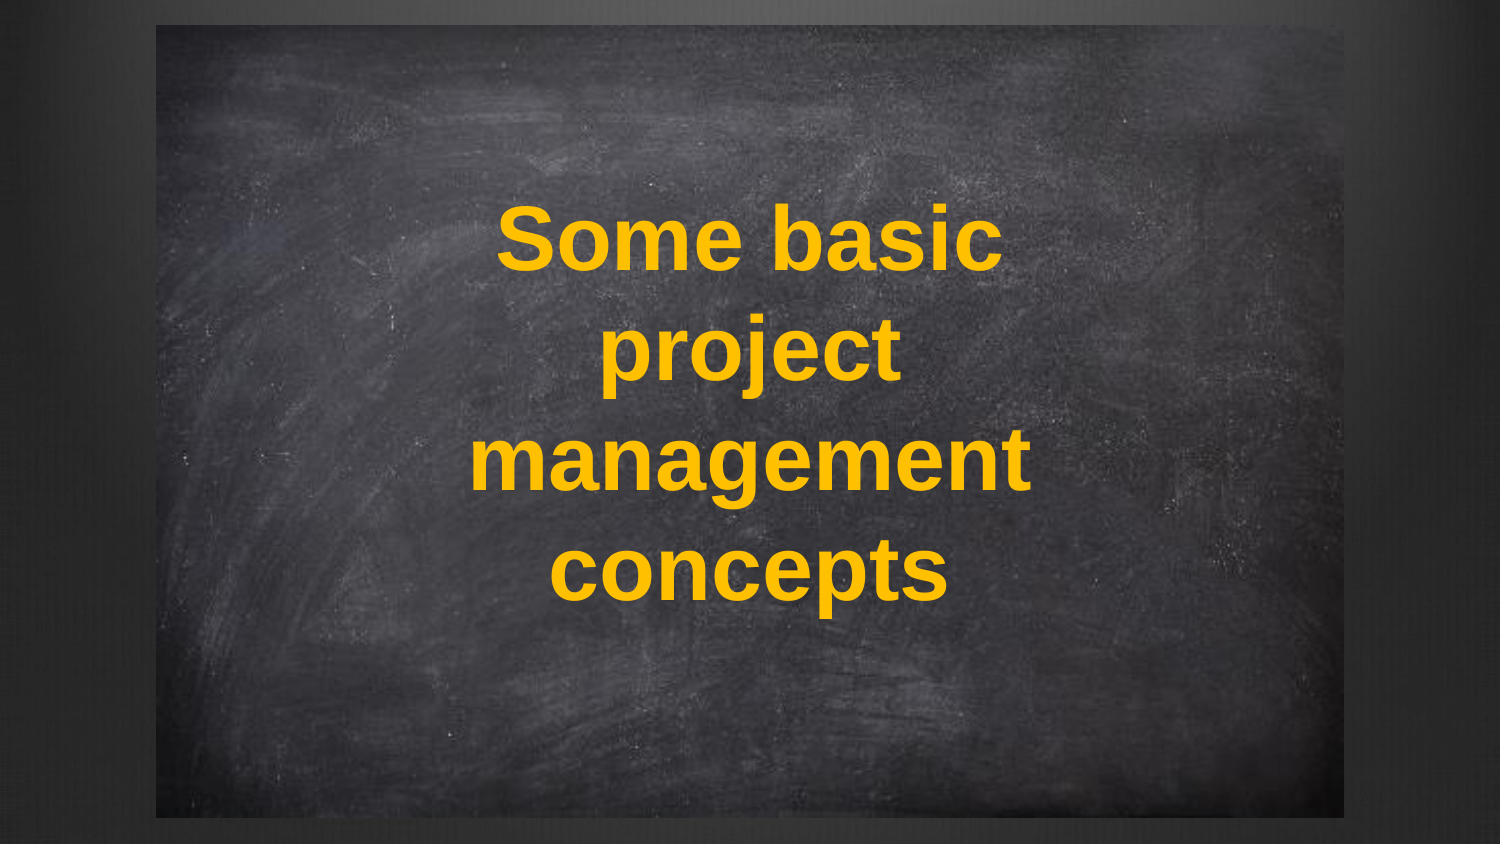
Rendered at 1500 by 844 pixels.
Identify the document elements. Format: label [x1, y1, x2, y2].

picture [156, 25, 1344, 818]
